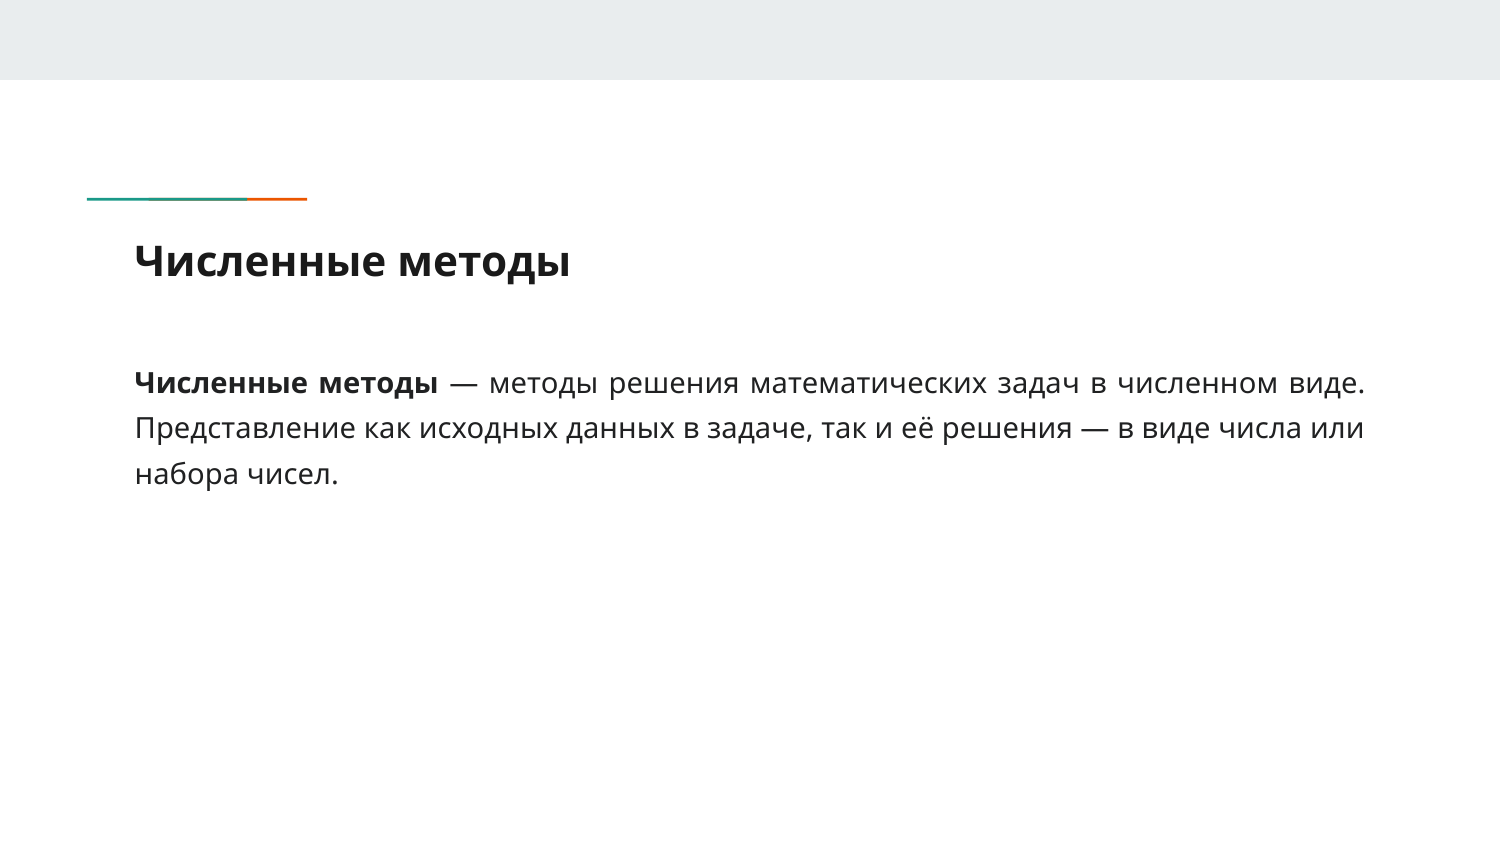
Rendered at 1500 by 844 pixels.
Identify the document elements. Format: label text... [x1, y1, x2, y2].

title Численные методы [119, 216, 1381, 305]
list Численные методы — методы решения математических задач в численном виде. Представление как исходных данных в задаче, так и её решения — в виде числа или набора чисел. [119, 341, 1381, 712]
